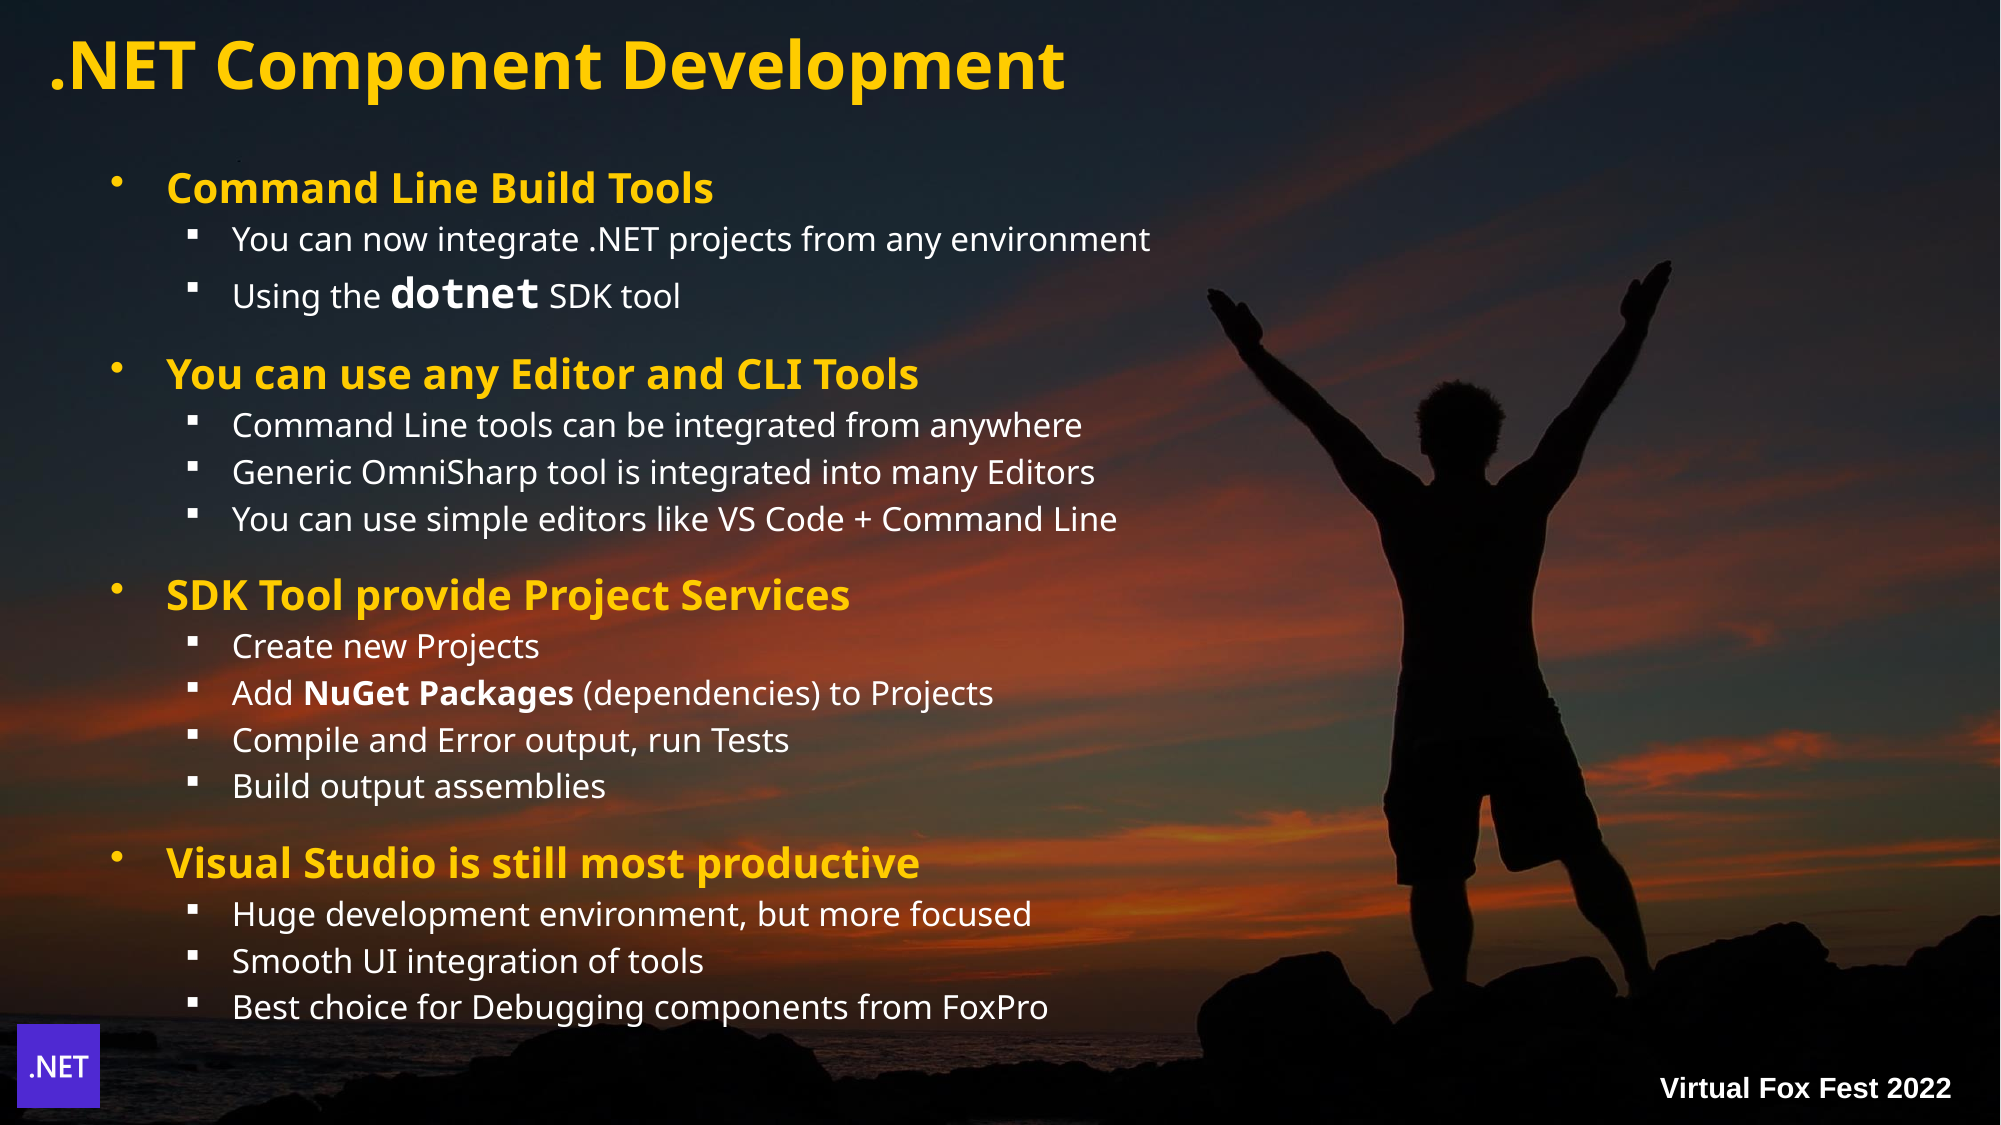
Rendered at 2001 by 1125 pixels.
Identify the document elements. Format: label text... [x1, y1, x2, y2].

list Command Line Build Tools You can now integrate .NET projects from any environment Using the dotnet SDK tool You can use any Editor and CLI Tools Command Line tools can be integrated from anywhere Generic OmniSharp tool is integrated into many Editors You can use simple editors like VS Code + Command Line SDK Tool provide Project Services Create new Projects Add NuGet Packages (dependencies) to Projects Compile and Error output, run Tests Build output assemblies Visual Studio is still most productive Huge development environment, but more focused Smooth UI integration of tools Best choice for Debugging components from FoxPro [87, 143, 1971, 982]
picture [0, 0, 2001, 1125]
title .NET Component Development [33, 24, 1734, 100]
